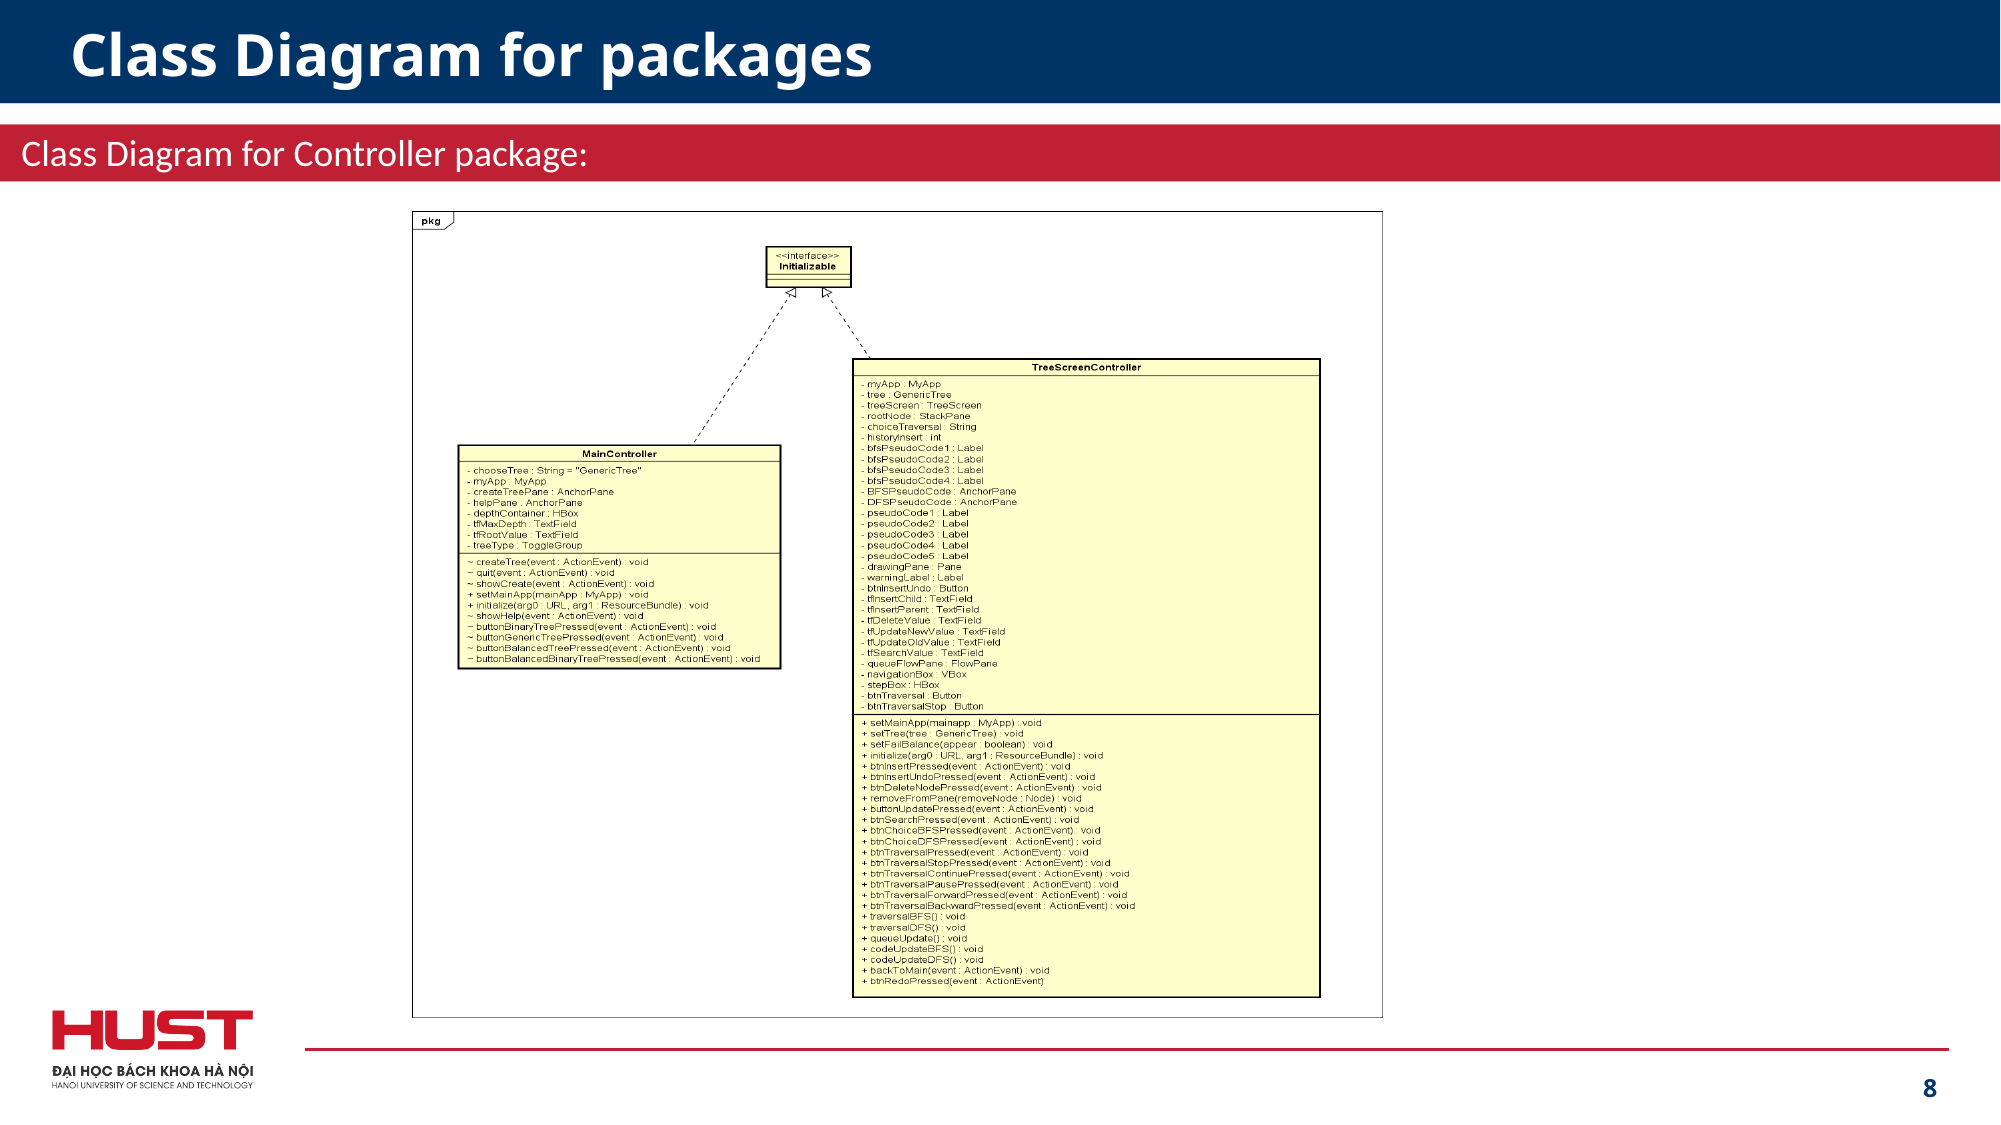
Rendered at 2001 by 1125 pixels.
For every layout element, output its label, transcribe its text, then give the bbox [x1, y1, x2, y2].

text_box Class Diagram for Controller package: [6, 121, 640, 182]
slide_number 8 [1502, 1065, 1953, 1125]
title Class Diagram for packages [55, 18, 1945, 90]
picture [0, 0, 2001, 1125]
